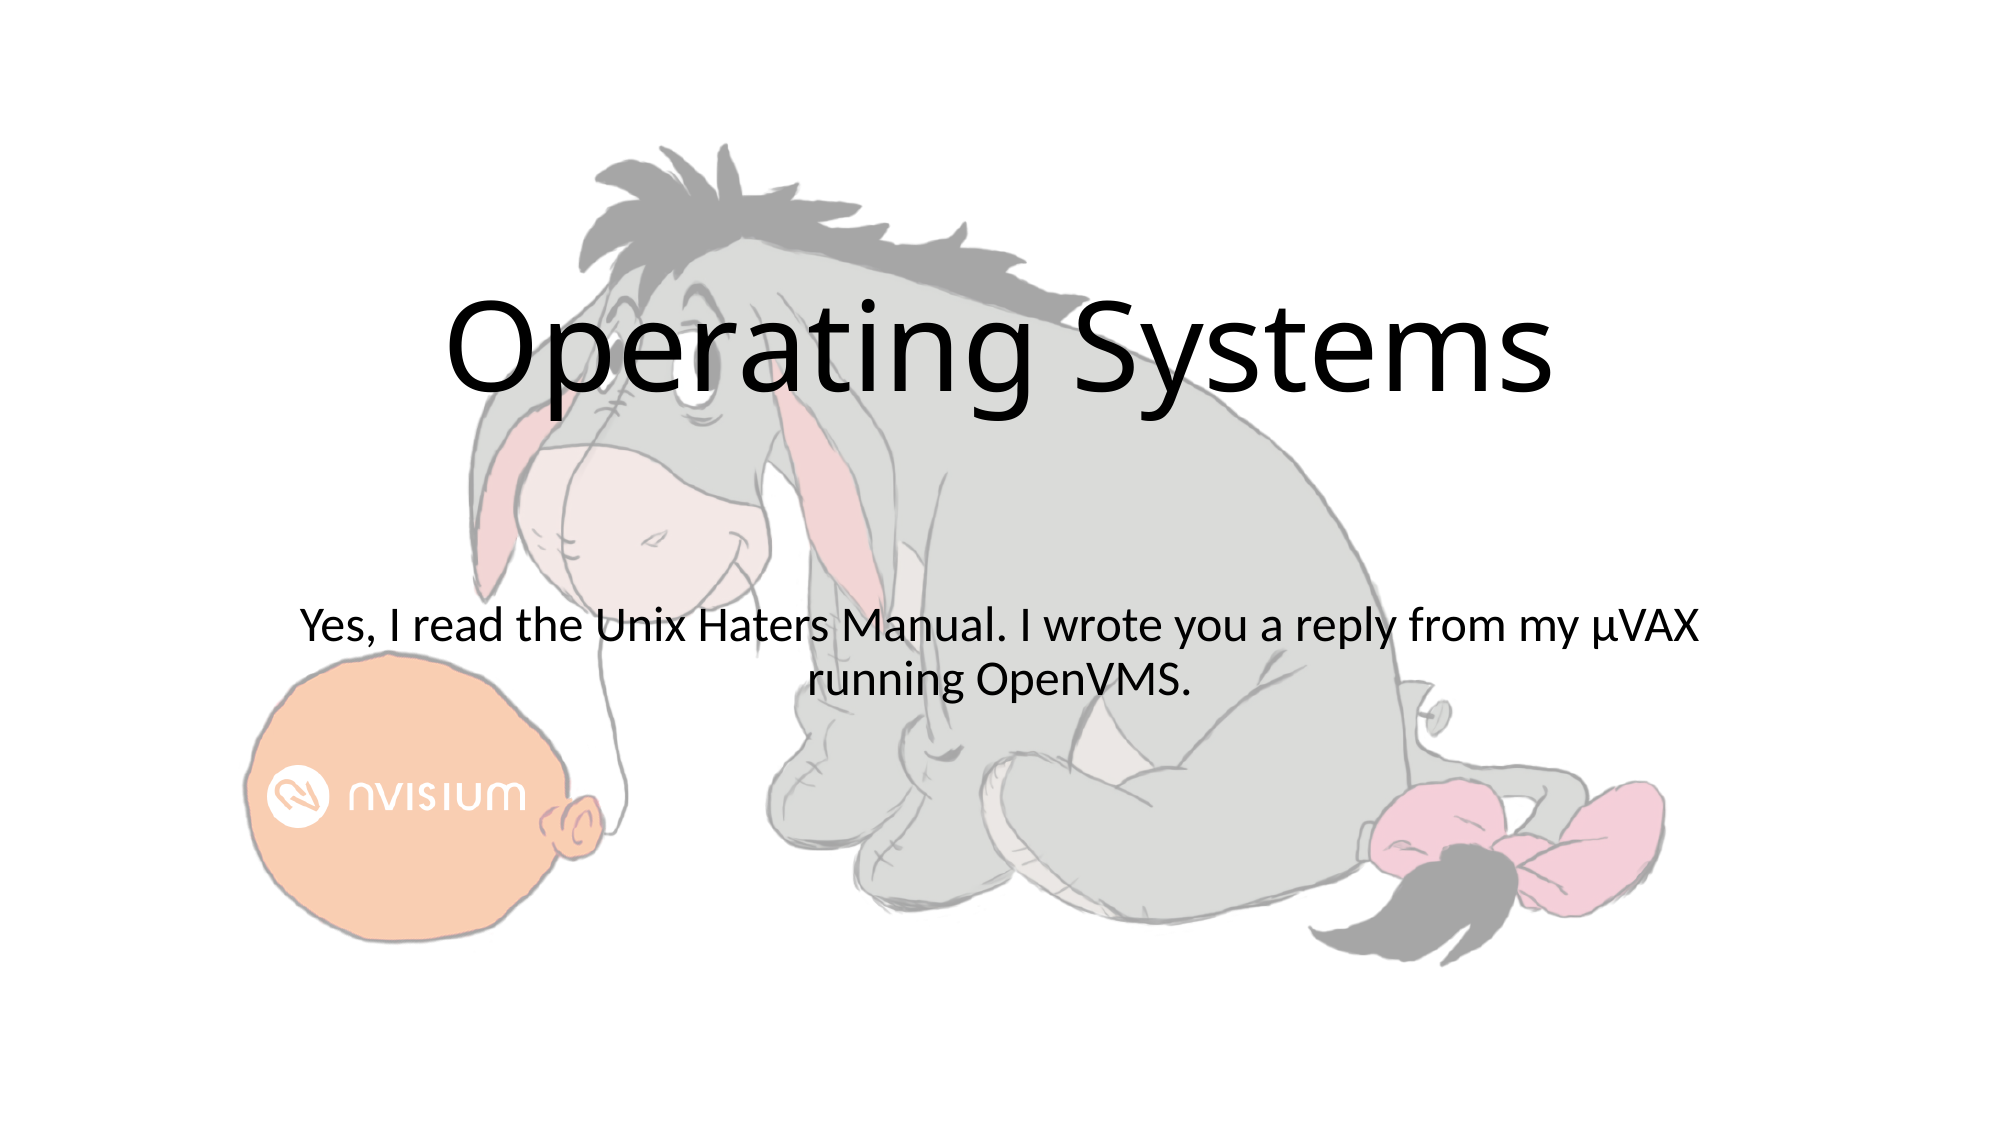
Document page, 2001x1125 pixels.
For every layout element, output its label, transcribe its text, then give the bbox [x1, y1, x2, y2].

subtitle Yes, I read the Unix Haters Manual. I wrote you a reply from my µVAX running OpenVMS. [249, 590, 1750, 863]
title Operating Systems [249, 184, 1750, 576]
